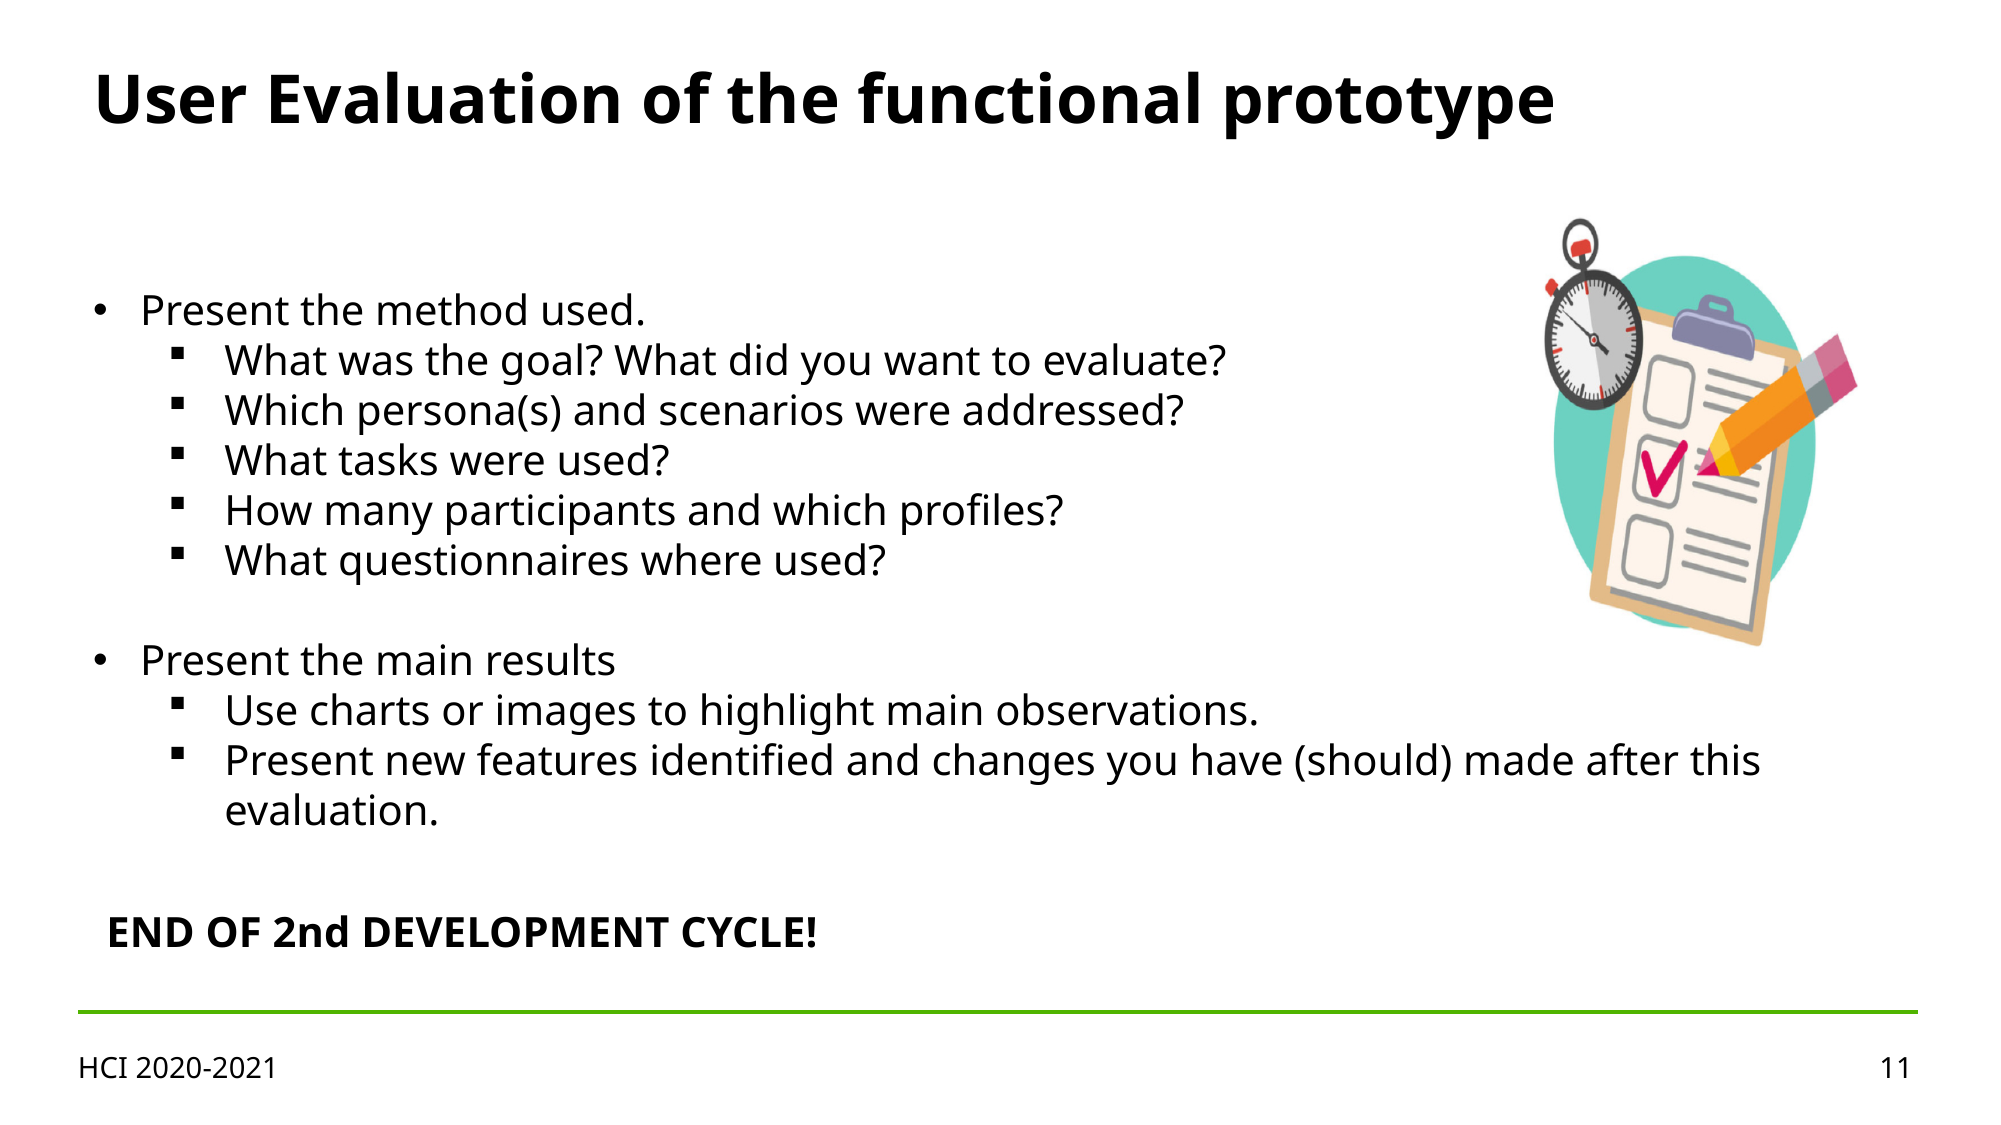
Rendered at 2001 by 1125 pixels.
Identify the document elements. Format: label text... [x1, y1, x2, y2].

picture [1453, 212, 1918, 653]
text_box END OF 2nd DEVELOPMENT CYCLE! [16, 897, 833, 963]
text_box 11 [1807, 1041, 1928, 1093]
text_box Present the method used. What was the goal? What did you want to evaluate? Which persona(s) and scenarios were addressed? What tasks were used? How many participants and which profiles? What questionnaires where used? Present the main results Use charts or images to highlight main observations. Present new features identified and changes you have (should) made after this evaluation. [78, 226, 1778, 942]
text_box User Evaluation of the functional prototype [78, 54, 1922, 146]
text_box HCI 2020-2021 [63, 1041, 502, 1093]
